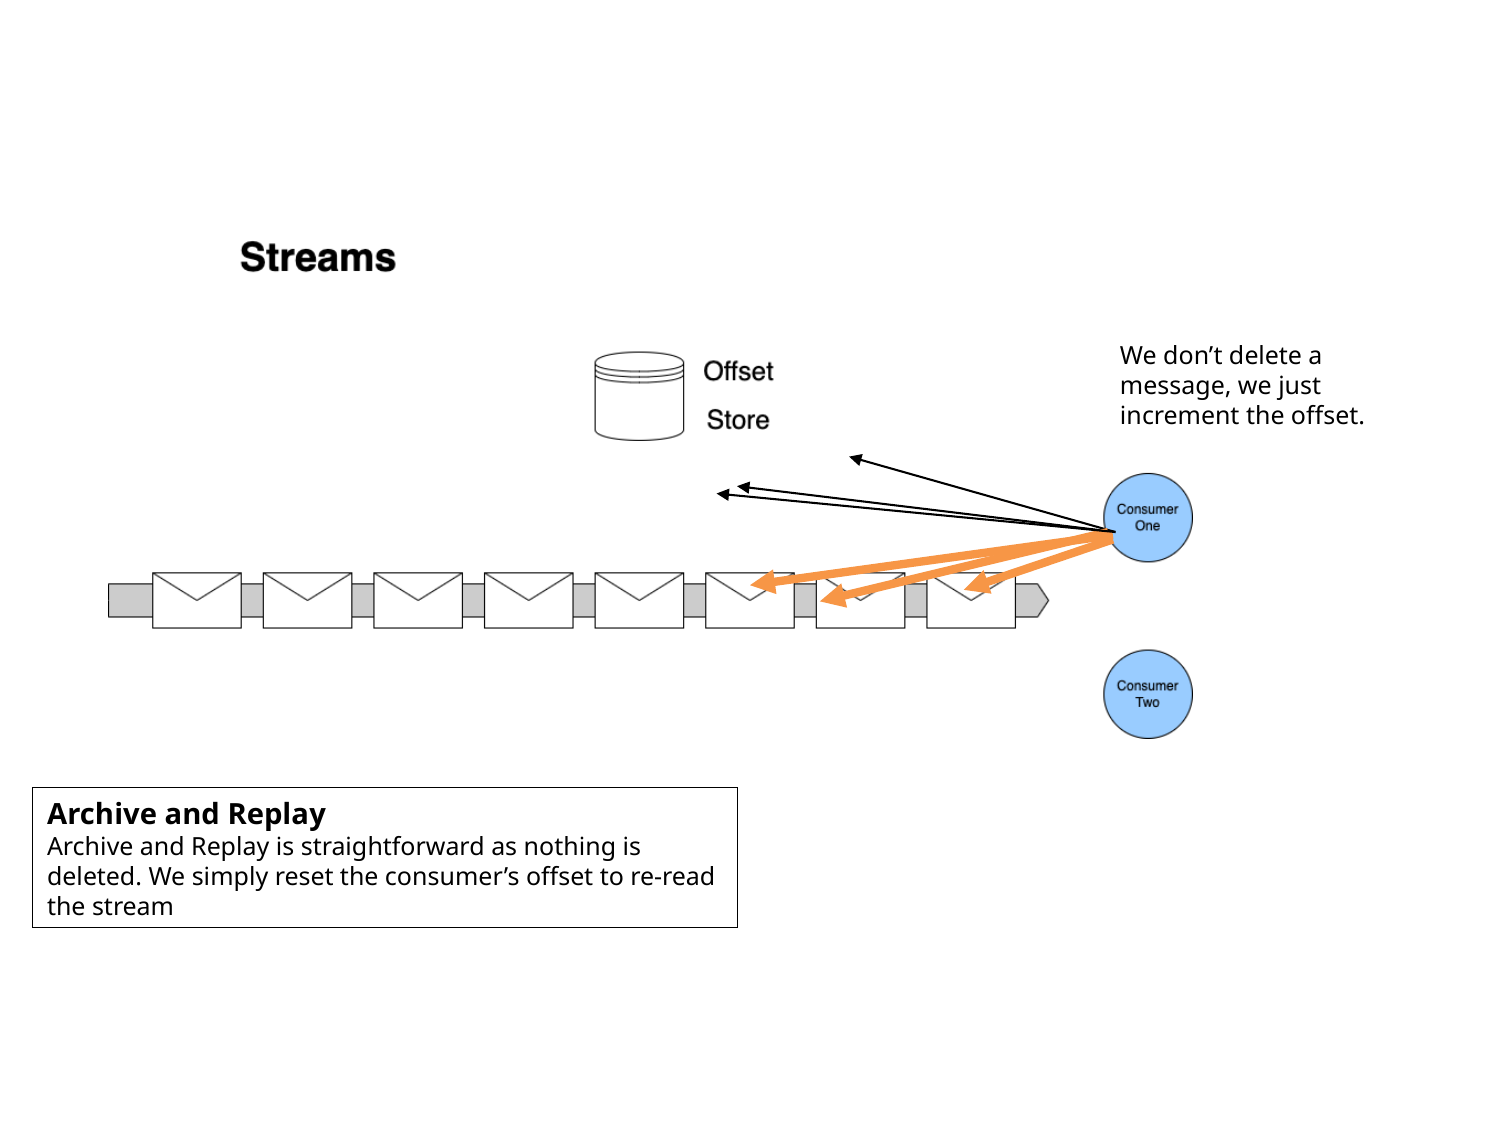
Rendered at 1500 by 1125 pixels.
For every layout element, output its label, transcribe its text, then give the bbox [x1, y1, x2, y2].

text_box We don’t delete a message, we just increment the offset. [1197, 332, 1445, 437]
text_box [819, 541, 1109, 602]
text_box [749, 541, 814, 586]
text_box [736, 485, 1116, 493]
text_box Archive and Replay Archive and Replay is straightforward as nothing is deleted. We simply reset the consumer’s offset to re-read the stream [32, 787, 738, 928]
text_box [848, 456, 1116, 485]
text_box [716, 493, 1116, 533]
picture [108, 228, 1193, 740]
